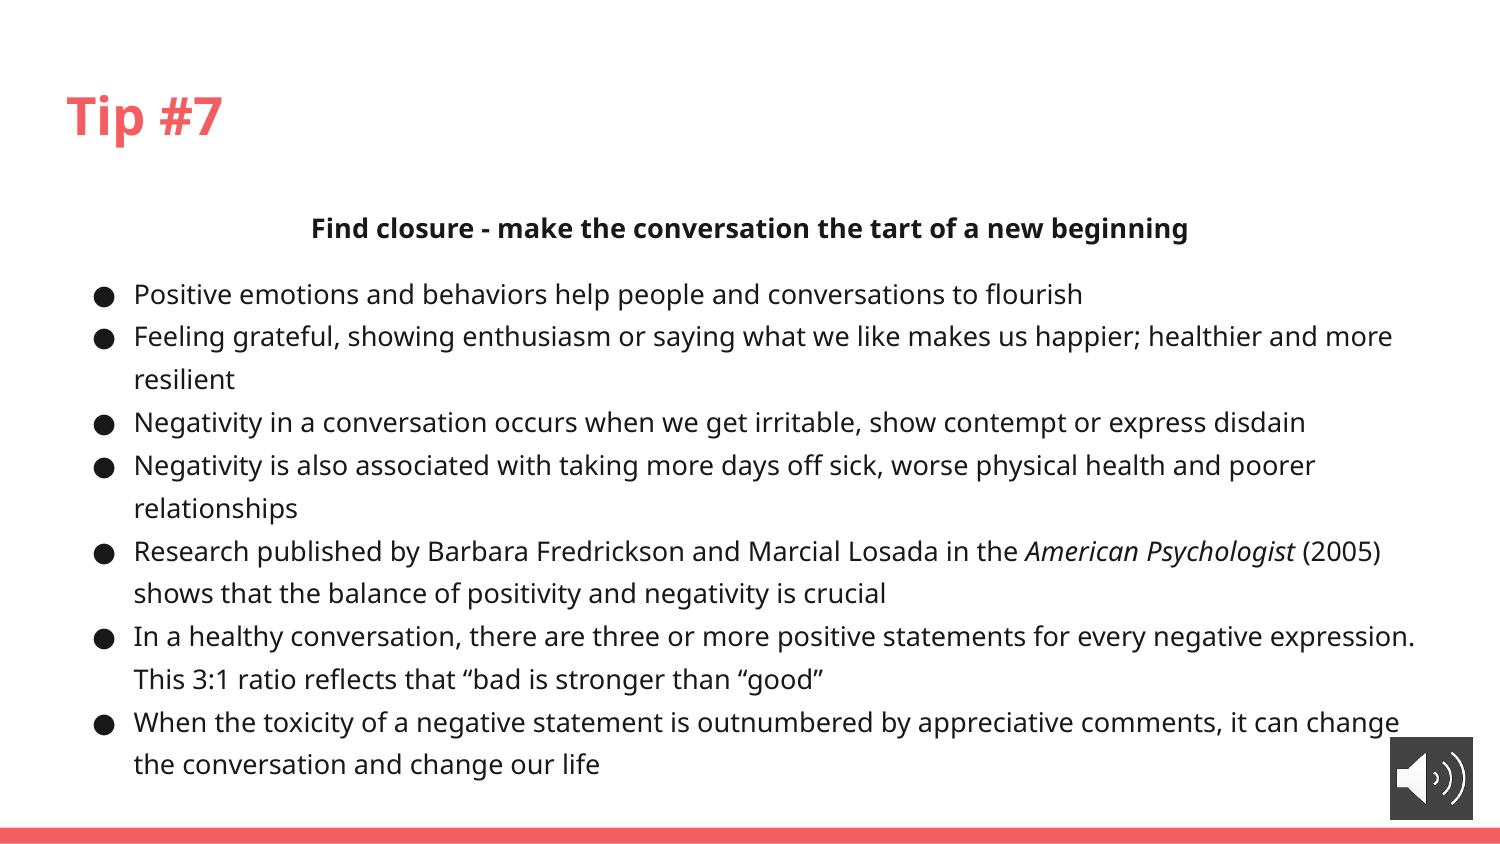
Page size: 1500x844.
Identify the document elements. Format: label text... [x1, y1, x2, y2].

list Find closure - make the conversation the tart of a new beginning Positive emotions and behaviors help people and conversations to flourish Feeling grateful, showing enthusiasm or saying what we like makes us happier; healthier and more resilient Negativity in a conversation occurs when we get irritable, show contempt or express disdain Negativity is also associated with taking more days off sick, worse physical health and poorer relationships Research published by Barbara Fredrickson and Marcial Losada in the American Psychologist (2005) shows that the balance of positivity and negativity is crucial In a healthy conversation, there are three or more positive statements for every negative expression. This 3:1 ratio reflects that “bad is stronger than “good” When the toxicity of a negative statement is outnumbered by appreciative comments, it can change the conversation and change our life [51, 189, 1449, 799]
title Tip #7 [51, 64, 1449, 167]
picture [1388, 735, 1474, 821]
